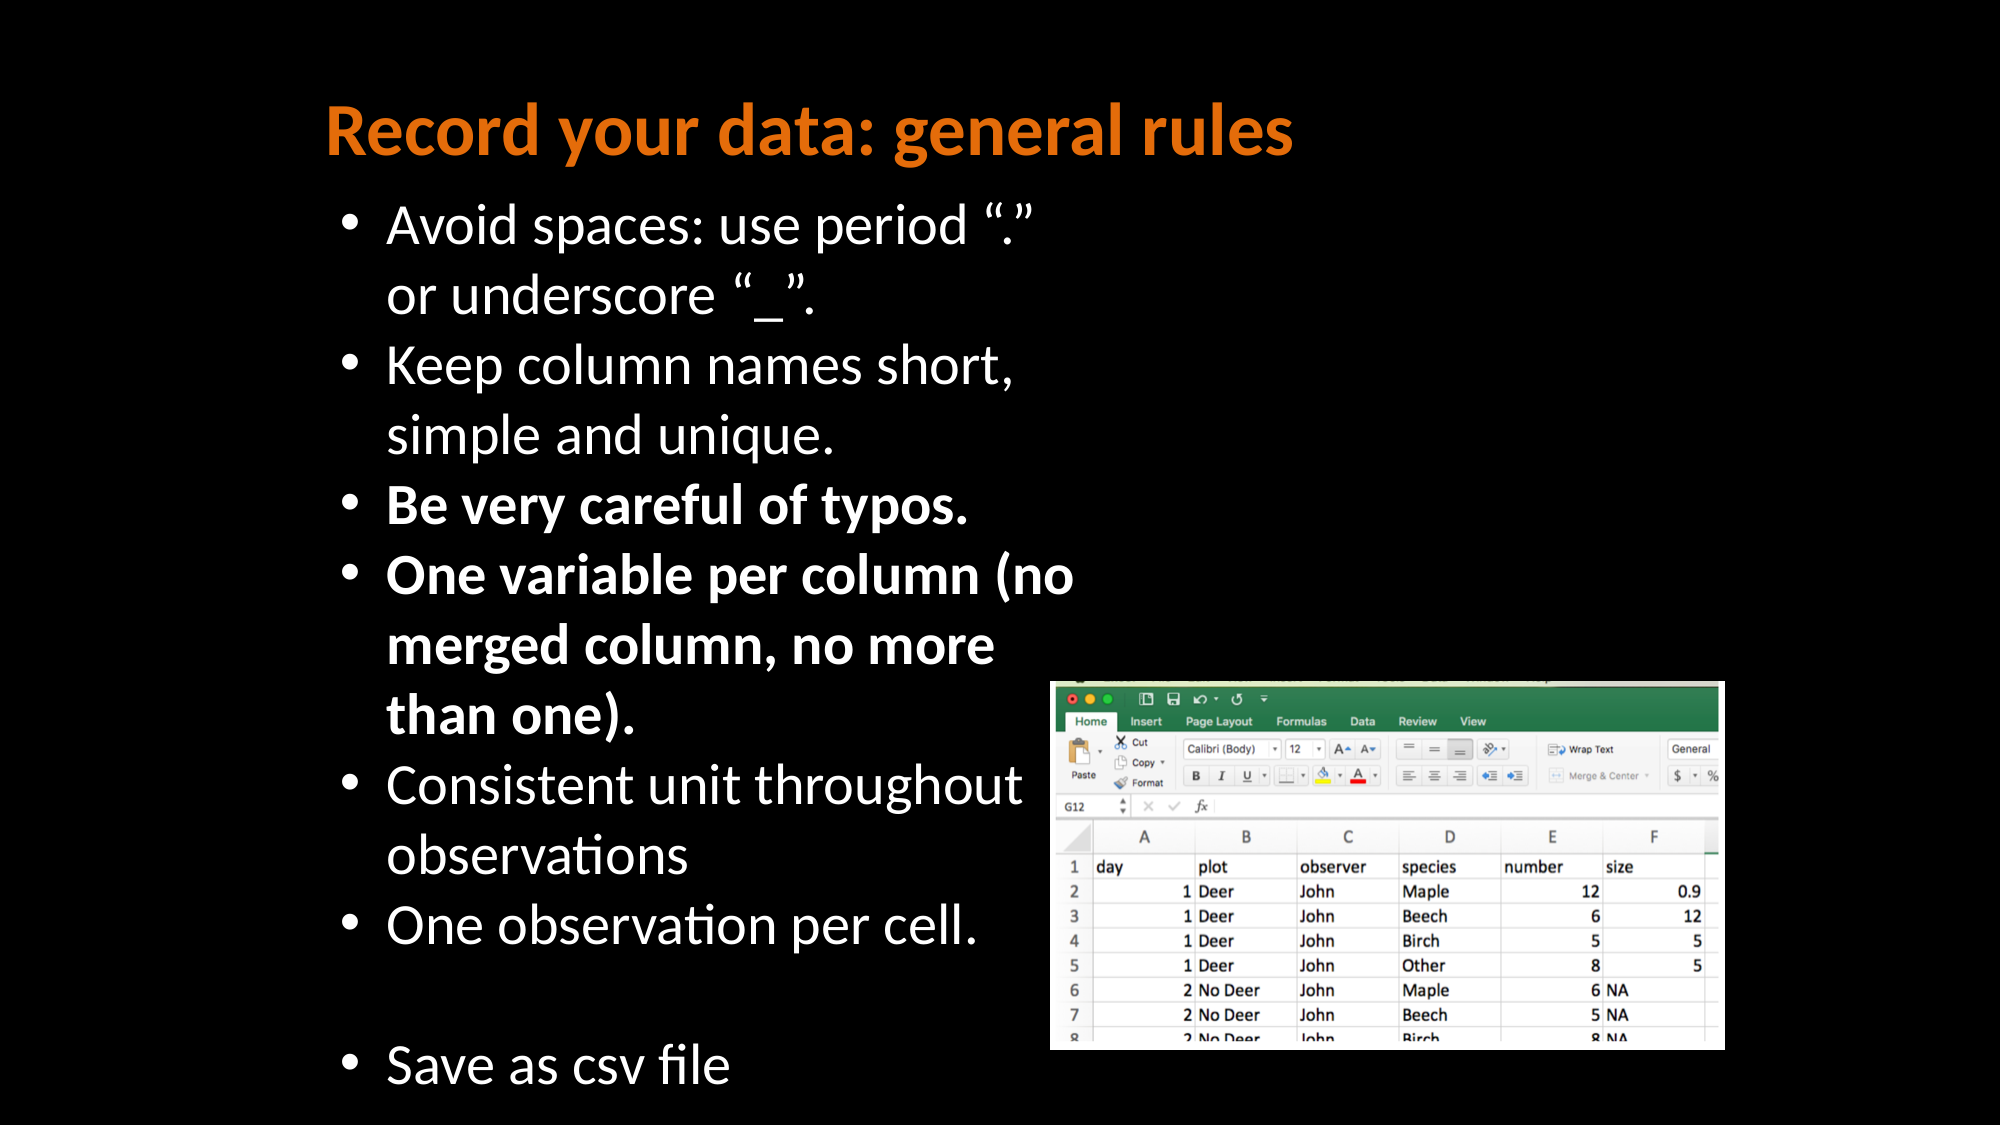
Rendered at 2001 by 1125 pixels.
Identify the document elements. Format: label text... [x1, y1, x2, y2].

picture [1049, 681, 1725, 1050]
text_box Record your data: general rules [310, 72, 1311, 178]
text_box Avoid spaces: use period “.” or underscore “_”. Keep column names short, simple and unique. Be very careful of typos. One variable per column (no merged column, no more than one). Consistent unit throughout observations One observation per cell. Save as csv file [324, 178, 1113, 1104]
